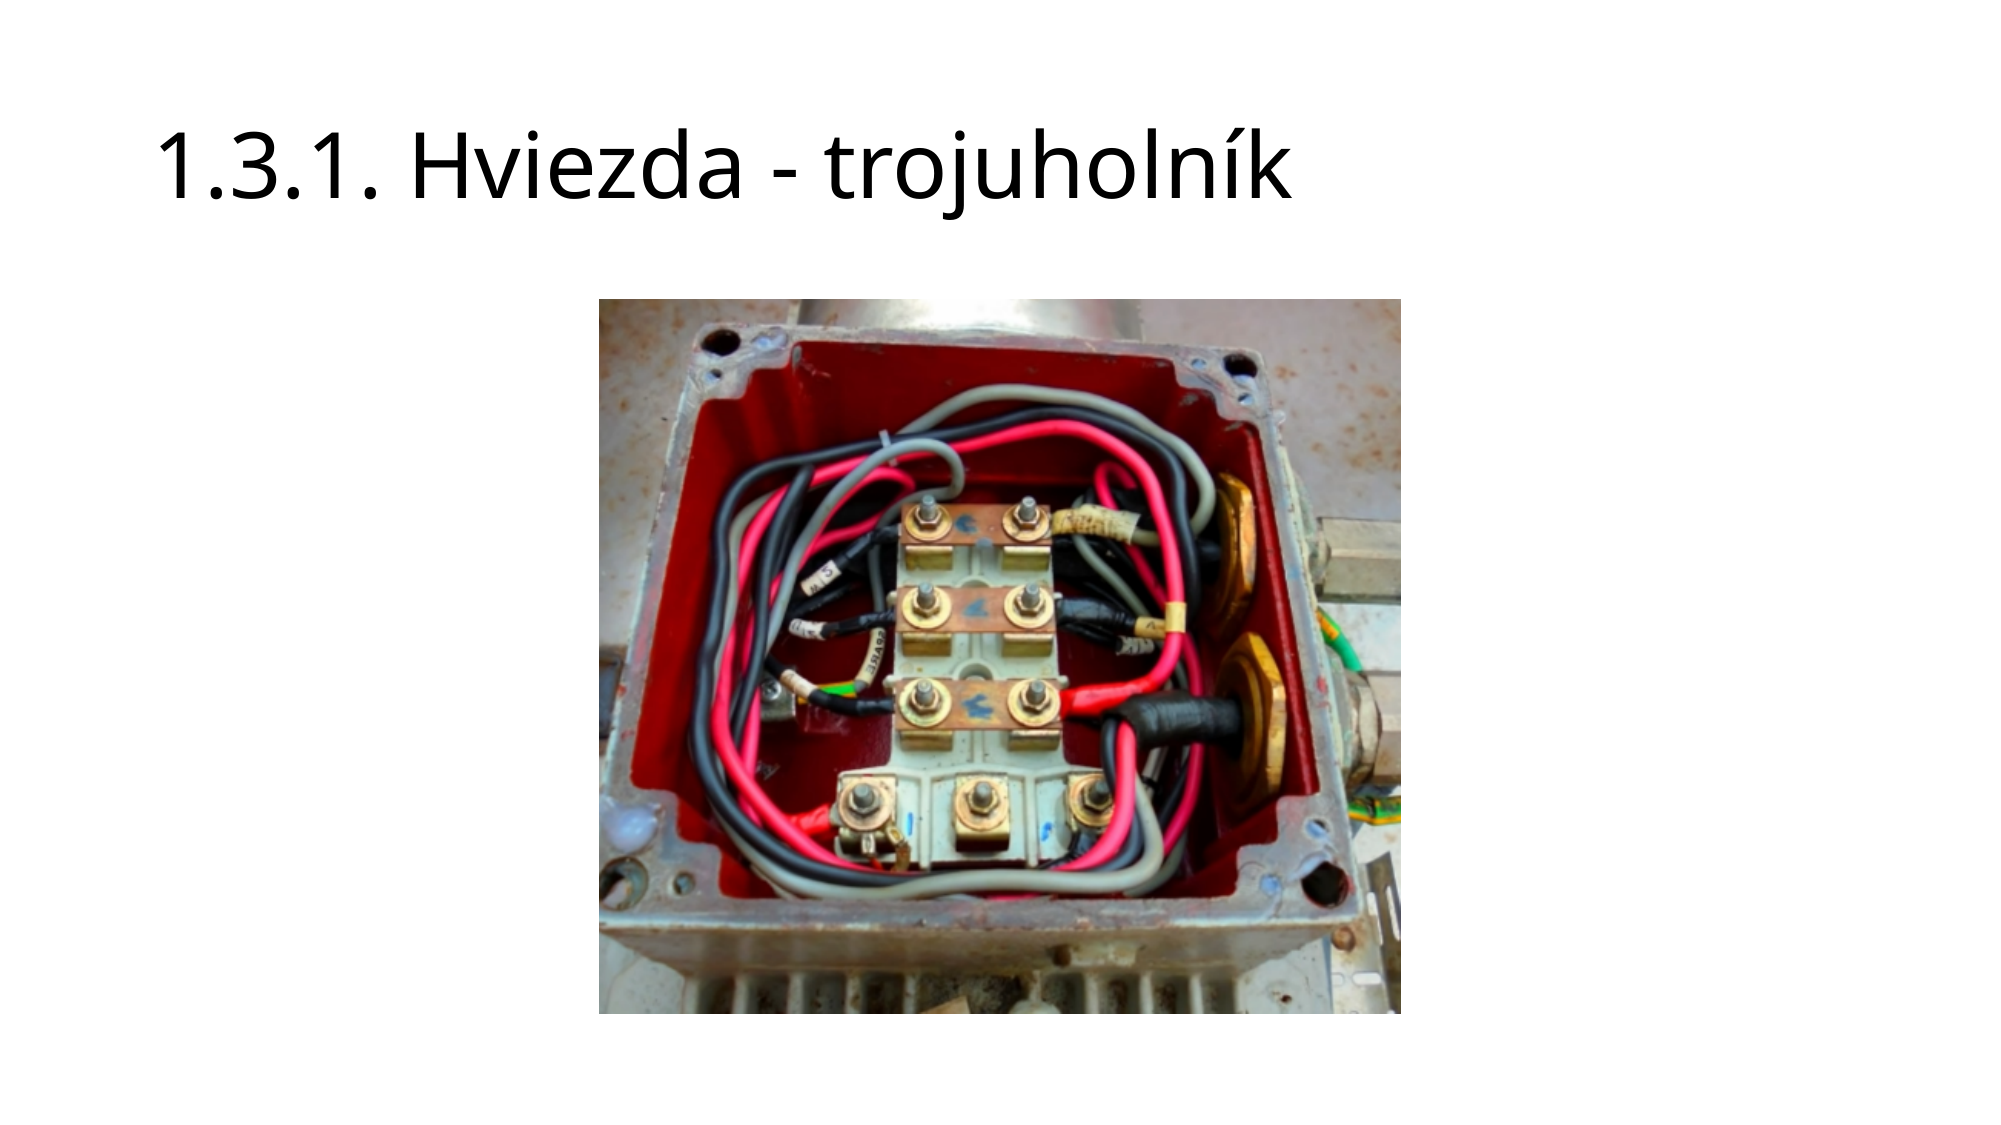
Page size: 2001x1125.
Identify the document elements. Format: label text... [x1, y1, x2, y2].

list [599, 299, 1401, 1014]
title 1.3.1. Hviezda - trojuholník [137, 59, 1863, 278]
